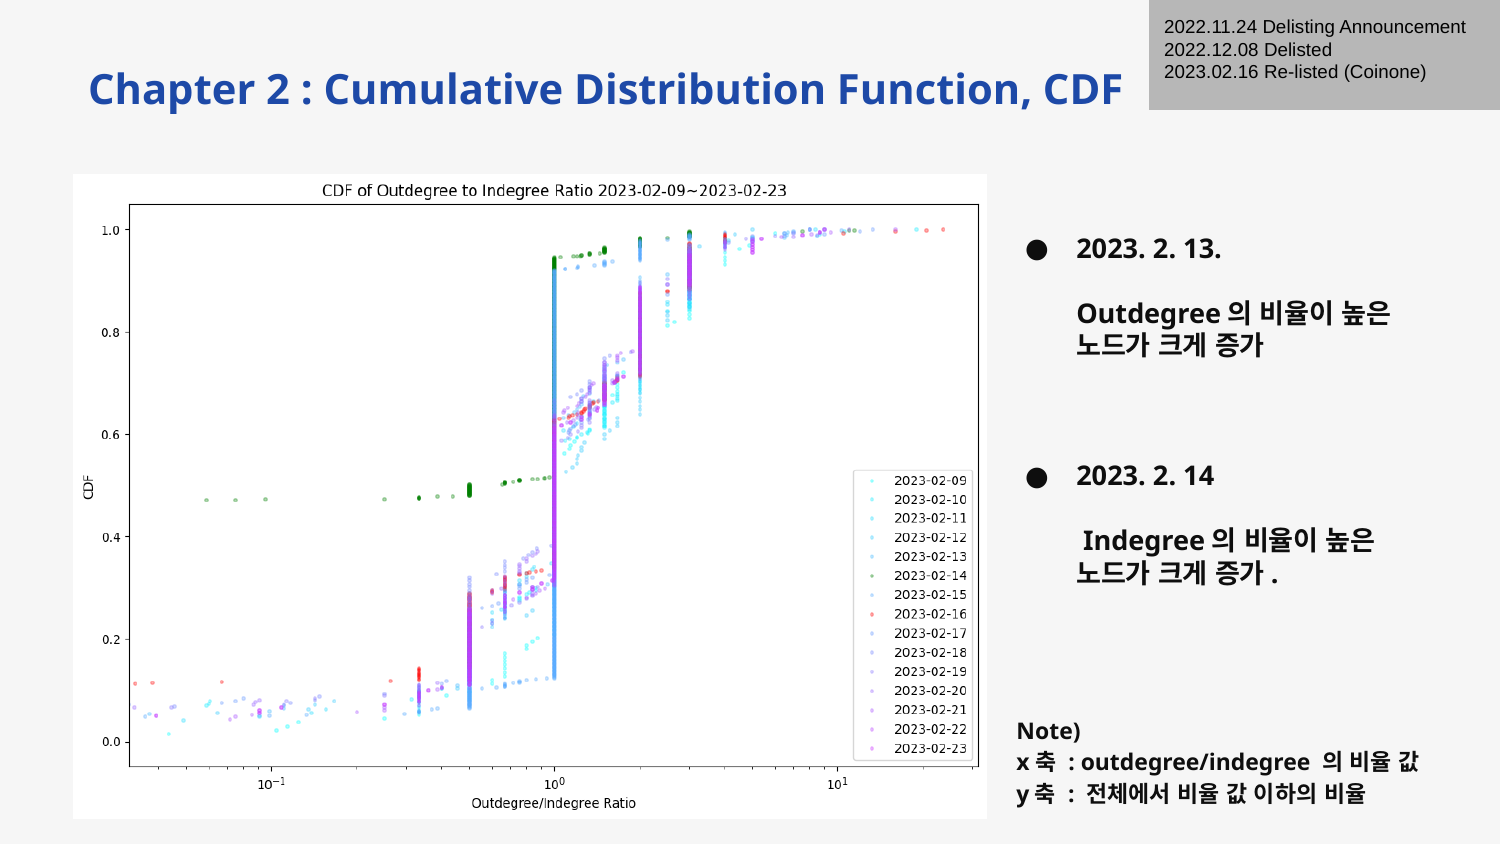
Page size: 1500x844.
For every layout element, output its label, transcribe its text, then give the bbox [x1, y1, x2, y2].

text_box Note) x축 : outdegree/indegree 의 비율 값 y축 : 전체에서 비율 값 이하의 비율 [1001, 697, 1461, 820]
title Chapter 2 : Cumulative Distribution Function, CDF [73, 9, 1156, 167]
picture [72, 174, 987, 820]
text_box 2022.11.24 Delisting Announcement 2022.12.08 Delisted 2023.02.16 Re-listed (Coinone) [1149, 0, 1500, 110]
text_box 2023. 2. 13. Outdegree의 비율이 높은 노드가 크게 증가 2023. 2. 14 Indegree의 비율이 높은 노드가 크게 증가. [991, 216, 1461, 681]
